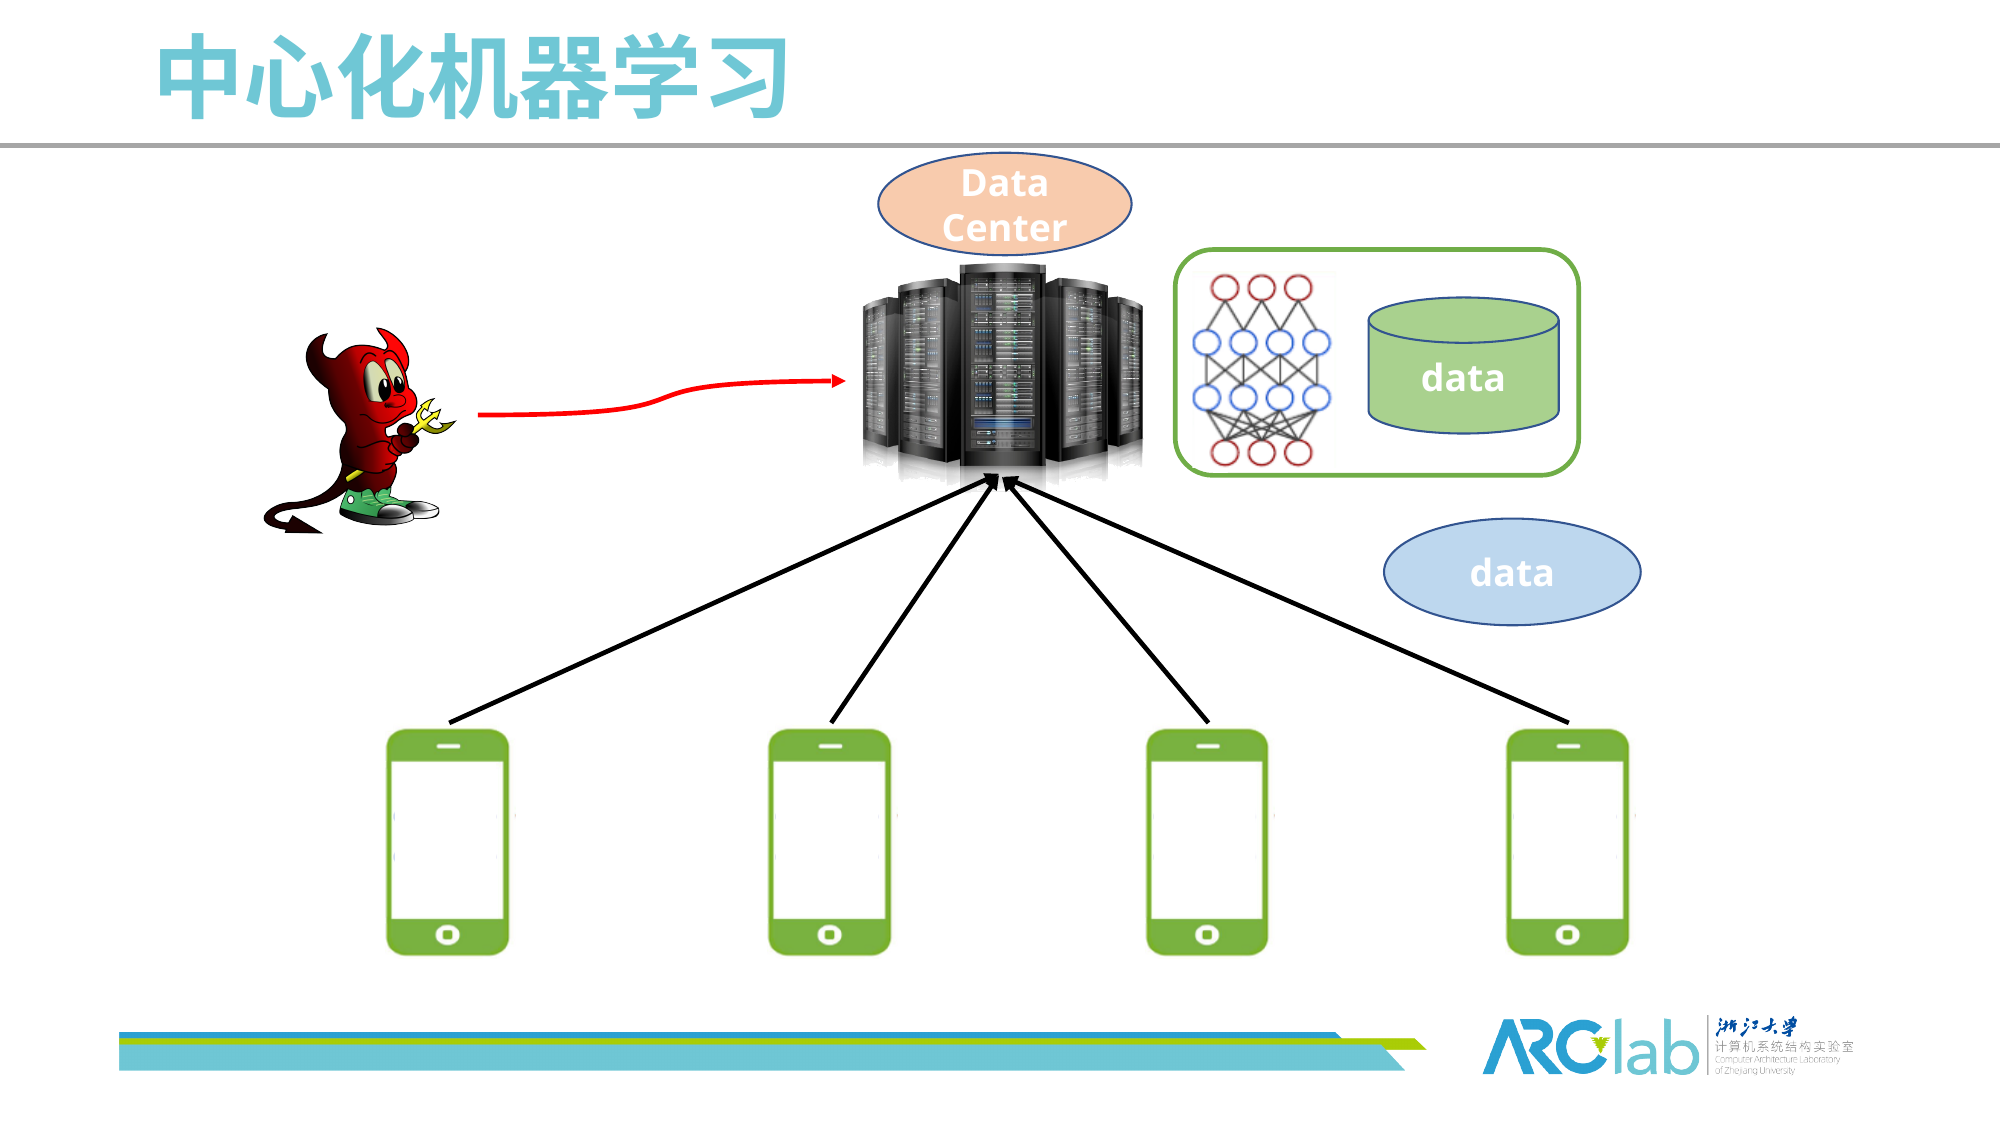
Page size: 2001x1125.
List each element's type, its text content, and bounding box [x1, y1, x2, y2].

text_box 中心化机器学习 [137, 24, 1863, 143]
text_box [477, 380, 846, 415]
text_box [764, 723, 898, 959]
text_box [1003, 476, 1569, 723]
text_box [1502, 722, 1636, 959]
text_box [449, 473, 999, 723]
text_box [1142, 723, 1275, 959]
picture [119, 146, 1897, 1112]
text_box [831, 475, 999, 723]
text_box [382, 722, 516, 959]
